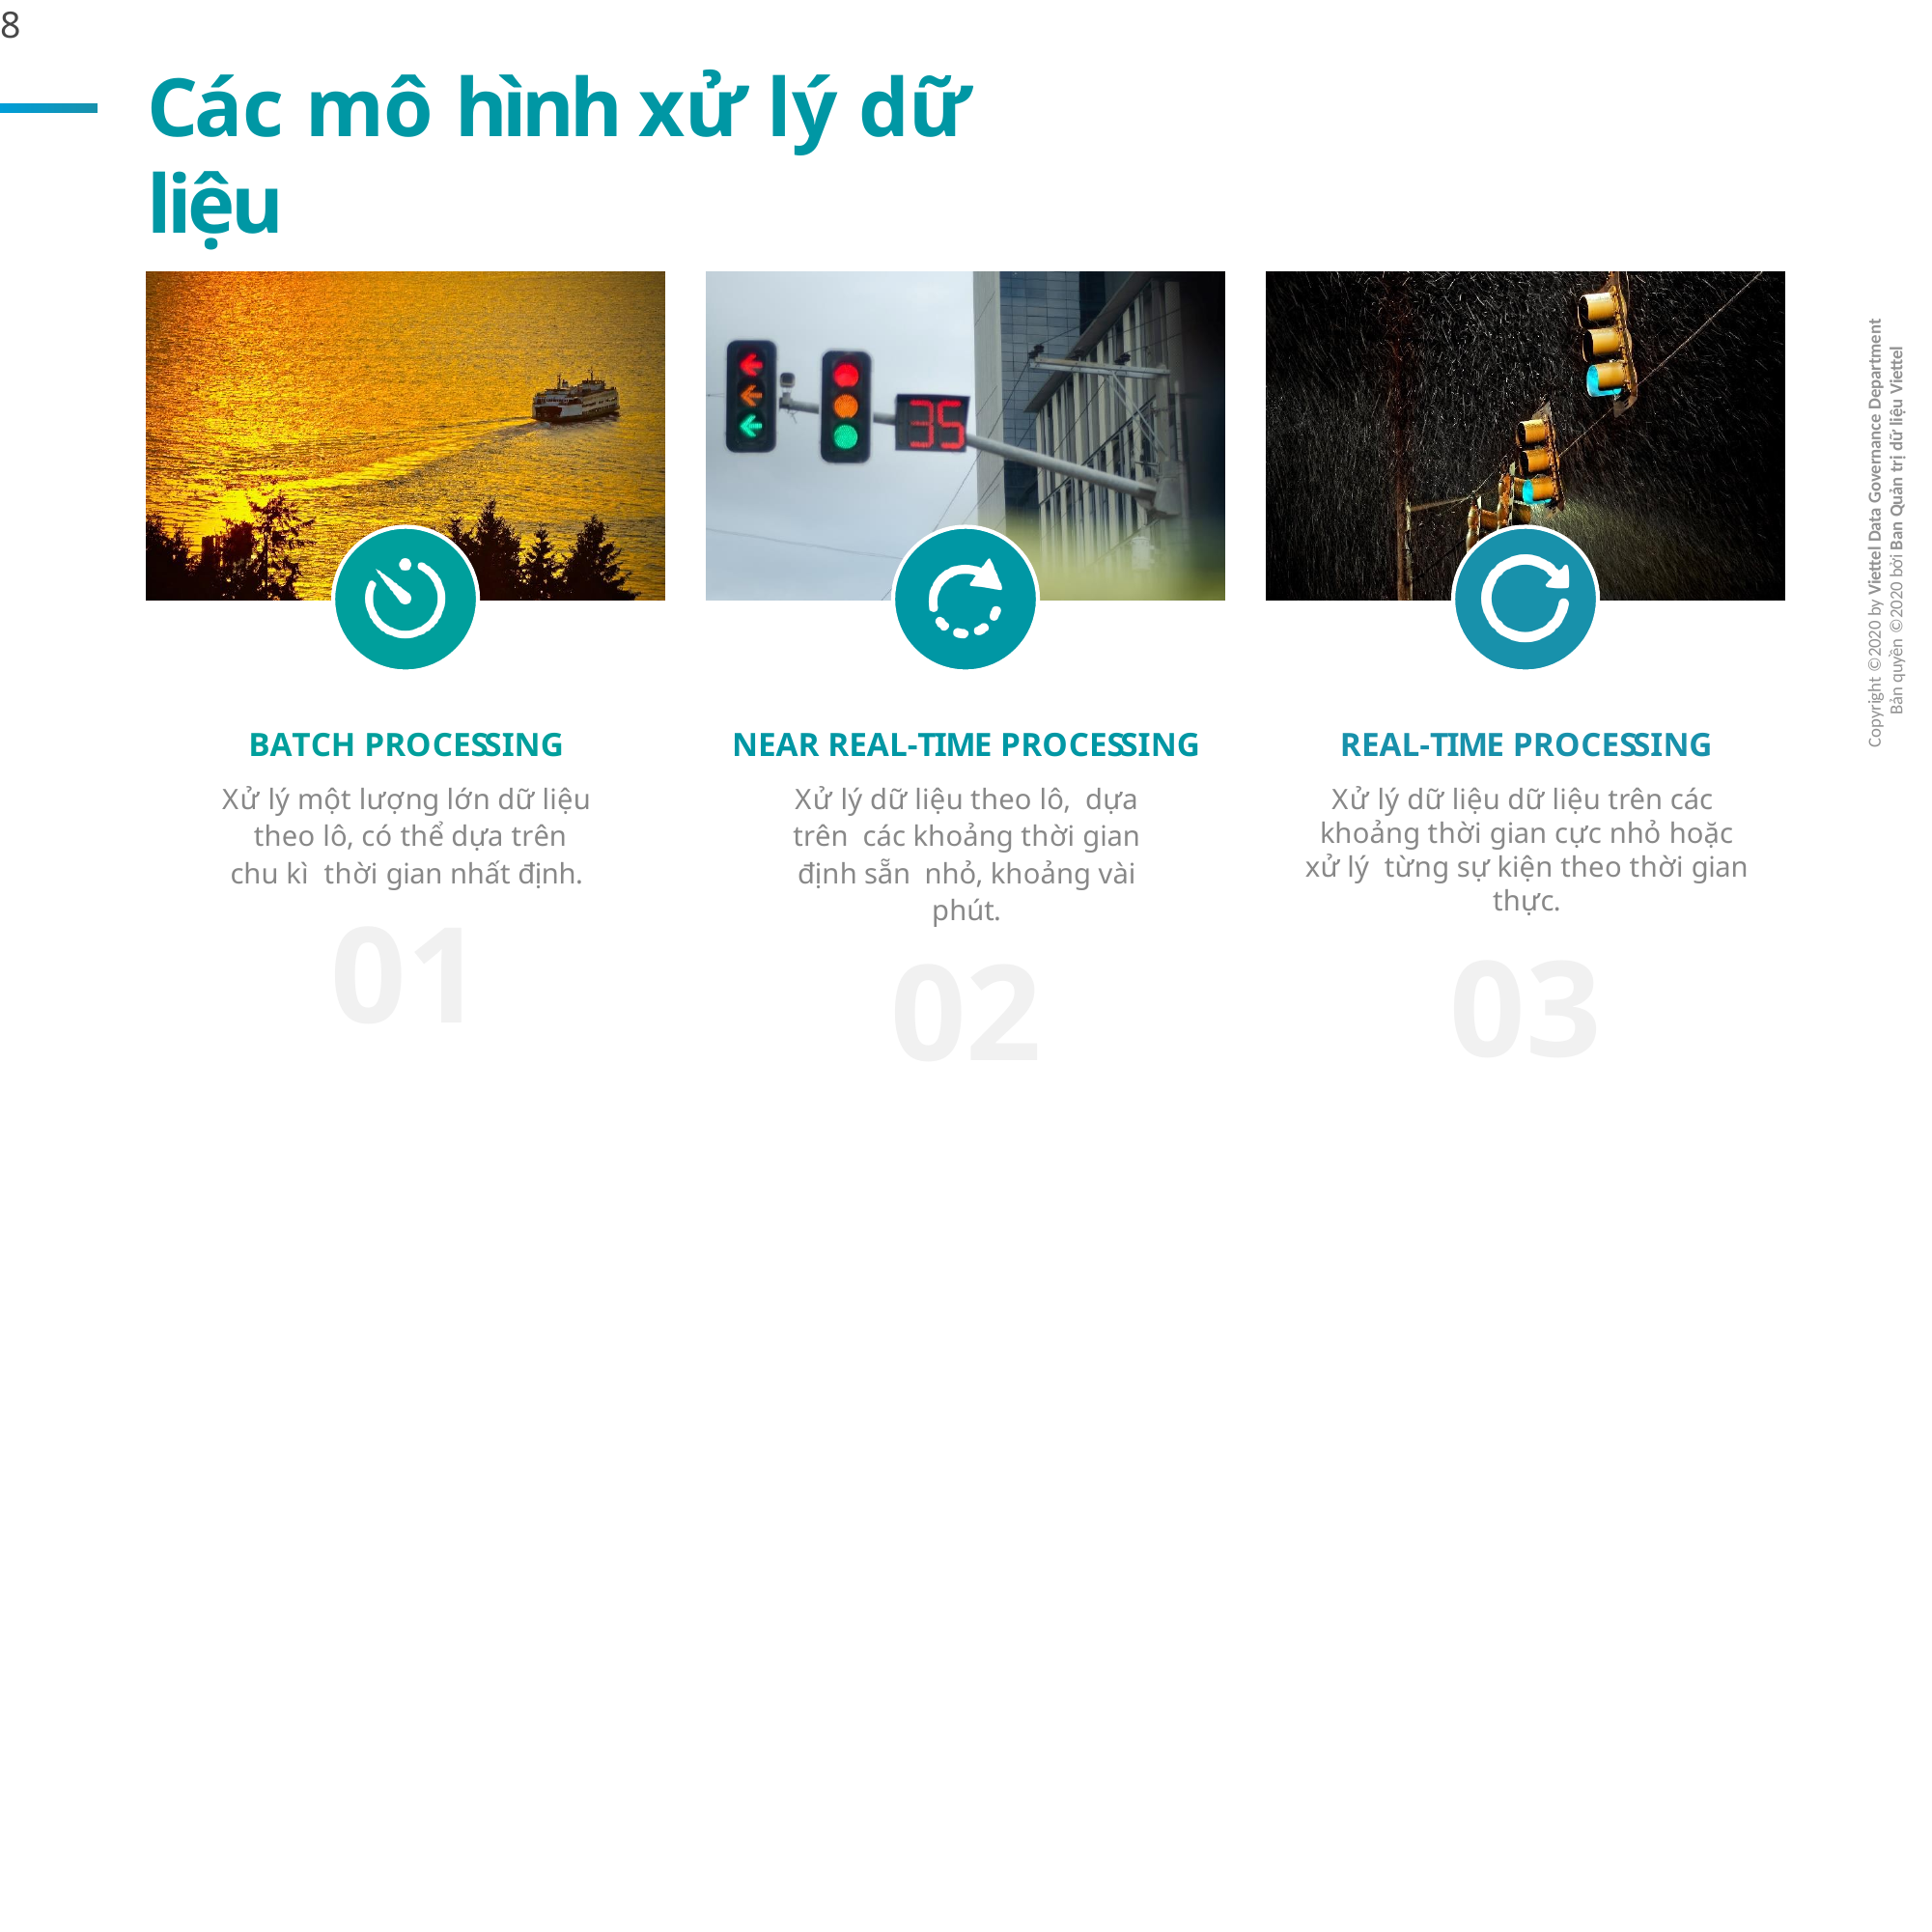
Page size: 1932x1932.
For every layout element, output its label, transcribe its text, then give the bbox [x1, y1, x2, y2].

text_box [1266, 271, 1785, 675]
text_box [146, 271, 665, 675]
text_box 8 [0, 0, 23, 46]
text_box NEAR REAL-TIME PROCESSING Xử lý dữ liệu theo lô, dựa trên các khoảng thời gian định sẵn nhỏ, khoảng vài phút. 02 [729, 701, 1203, 1087]
picture [65, 103, 98, 113]
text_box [706, 271, 1225, 675]
title Các mô hình xử lý dữ liệu [145, 53, 1062, 378]
text_box REAL-TIME PROCESSING Xử lý dữ liệu dữ liệu trên các khoảng thời gian cực nhỏ hoặc xử lý từng sự kiện theo thời gian thực. 03 [1301, 701, 1751, 1084]
text_box BATCH PROCESSING Xử lý một lượng lớn dữ liệu theo lô, có thể dựa trên chu kì thời gian nhất định. 01 [218, 701, 594, 1050]
text_box Copyright ©2020 by Viettel Data Governance Department Bản quyền ©2020 bởi Ban Quản trị dữ liệu Viettel [1864, 314, 1910, 752]
